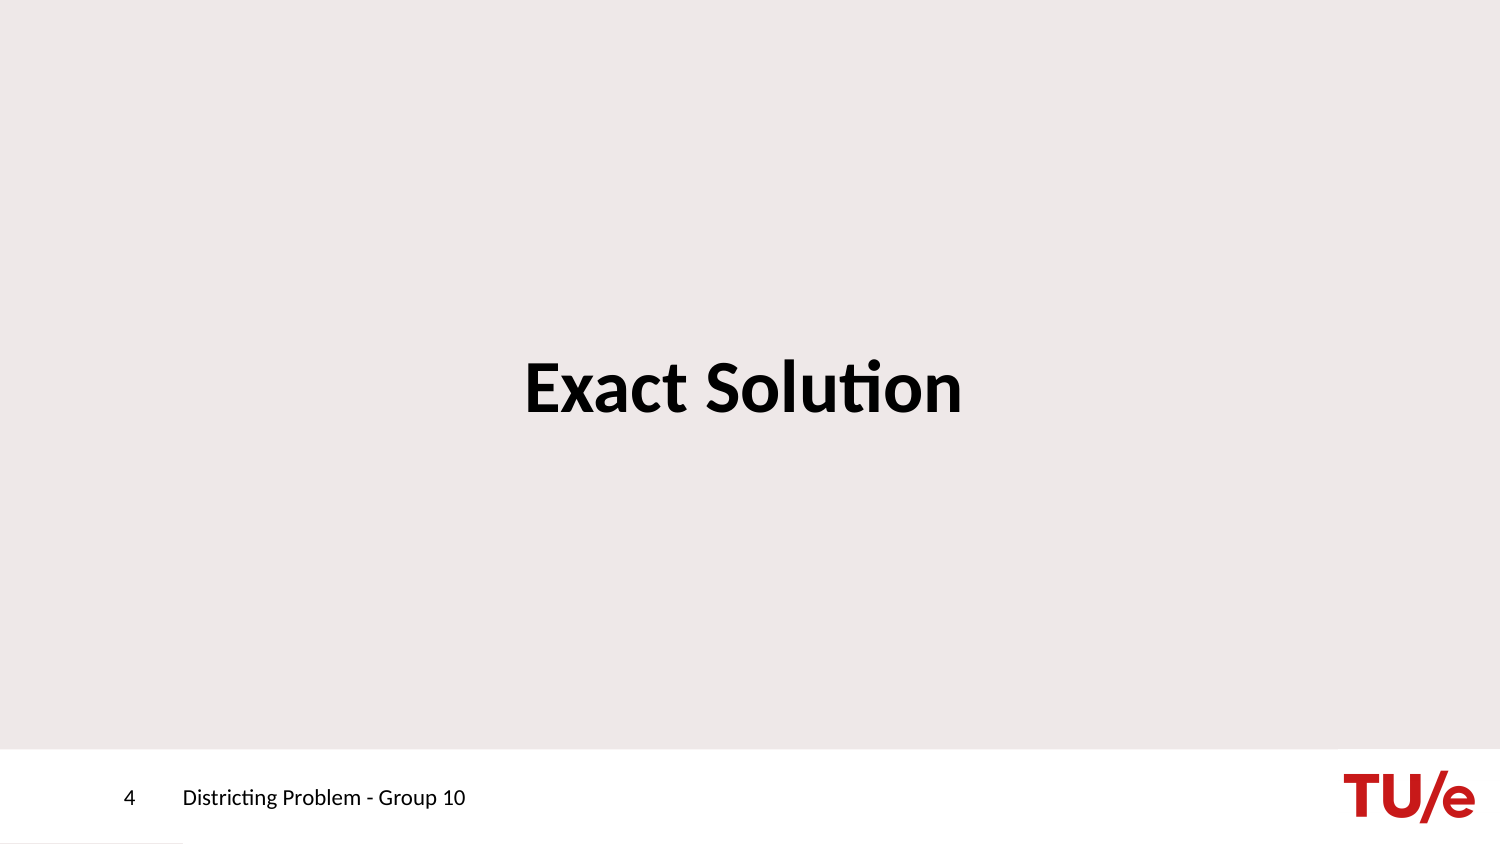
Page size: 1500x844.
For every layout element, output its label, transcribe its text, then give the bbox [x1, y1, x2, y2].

list [124, 214, 1364, 694]
slide_number 4 [0, 749, 183, 844]
picture [1339, 749, 1500, 844]
footer Districting Problem - Group 10 [183, 749, 1339, 844]
